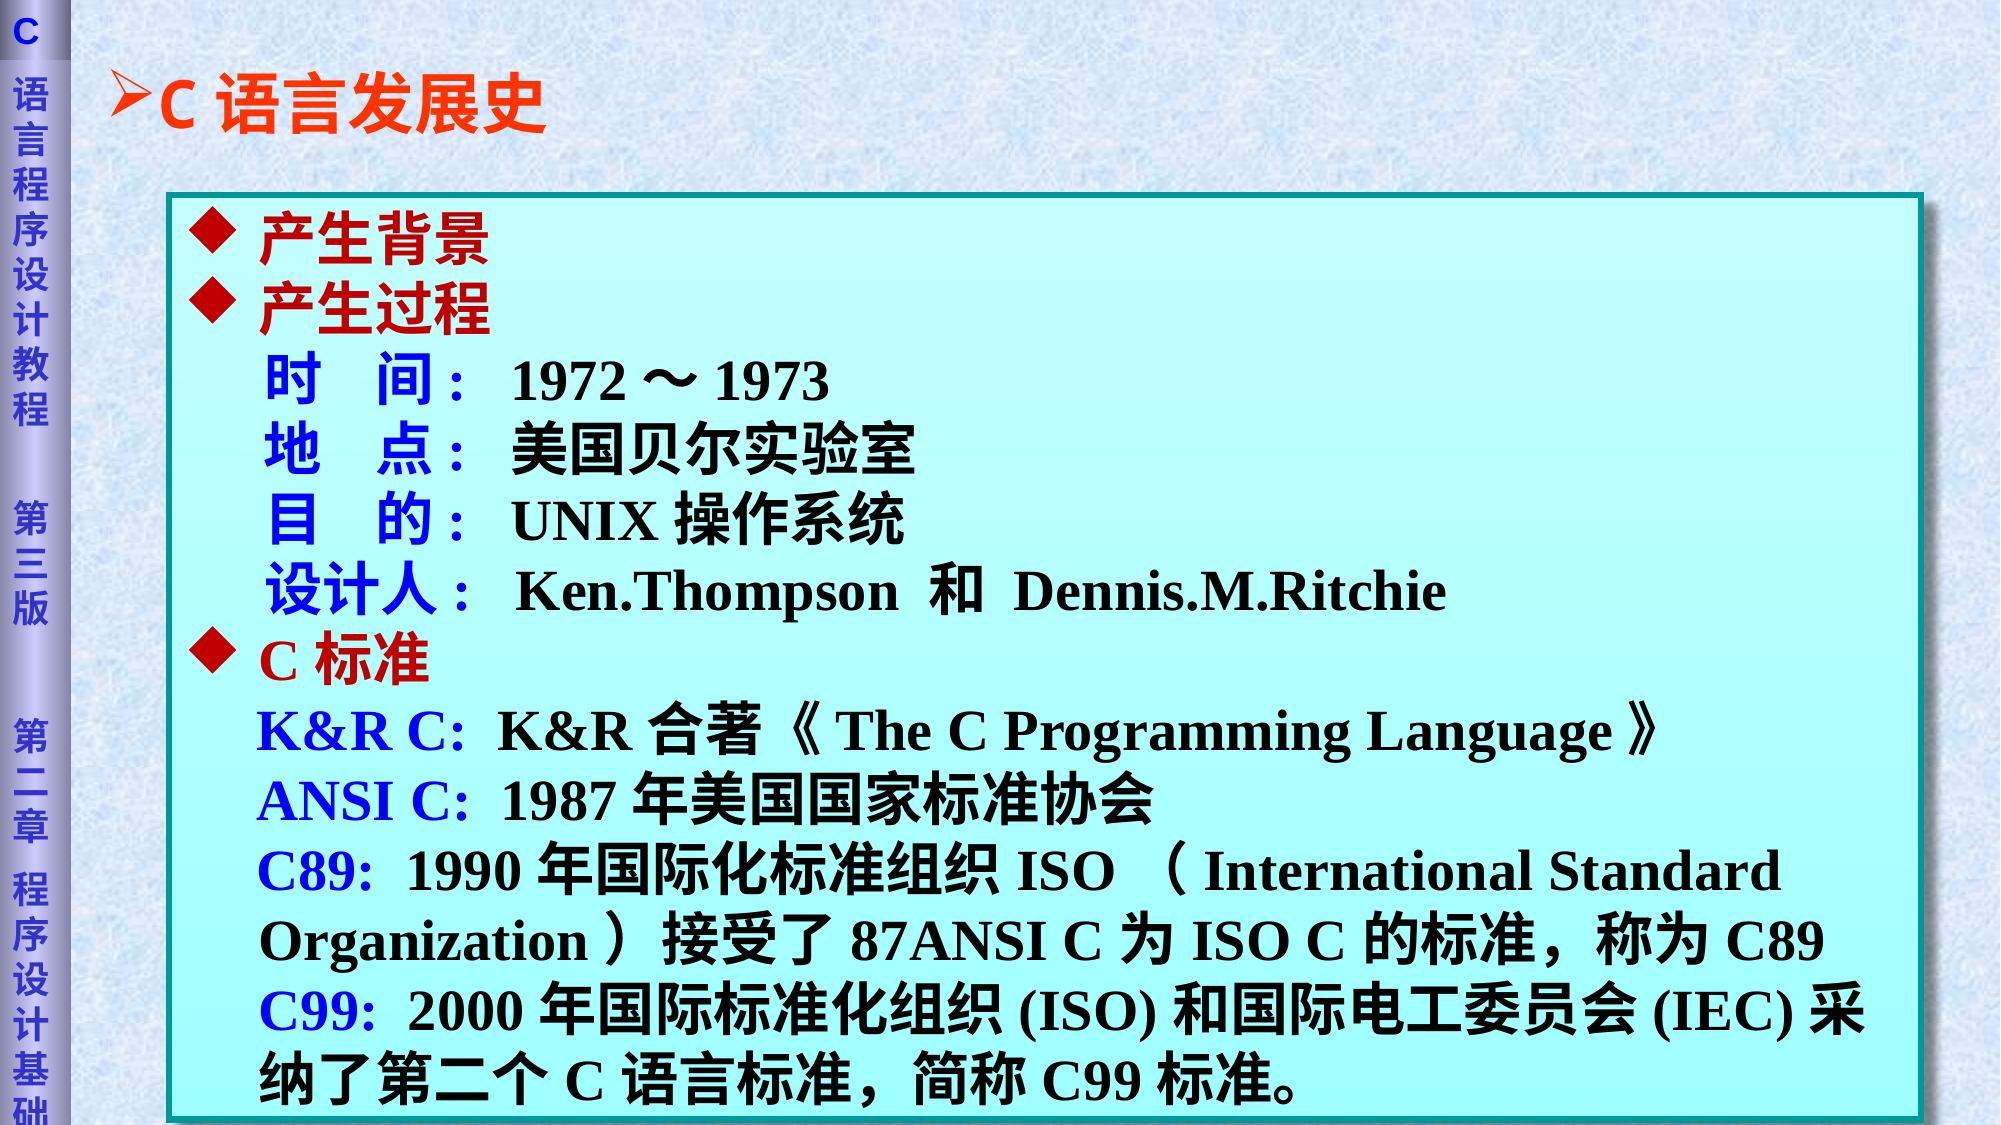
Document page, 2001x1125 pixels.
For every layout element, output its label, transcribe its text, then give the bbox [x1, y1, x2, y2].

picture [72, 0, 2001, 1125]
text_box 产生背景 产生过程 时 间: 1972～1973 地 点: 美国贝尔实验室 目 的: UNIX操作系统 设计人: Ken.Thompson 和 Dennis.M.Ritchie C标准 K&R C: K&R合著《The C Programming Language》 ANSI C: 1987年美国国家标准协会 C89: 1990年国际化标准组织ISO（International Standard Organization）接受了87ANSI C为ISO C的标准，称为C89 C99: 2000年国际标准化组织(ISO)和国际电工委员会(IEC)采纳了第二个C语言标准，简称C99标准。 [169, 195, 1922, 1120]
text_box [0, 0, 72, 1125]
text_box C语言发展史 [90, 54, 729, 149]
